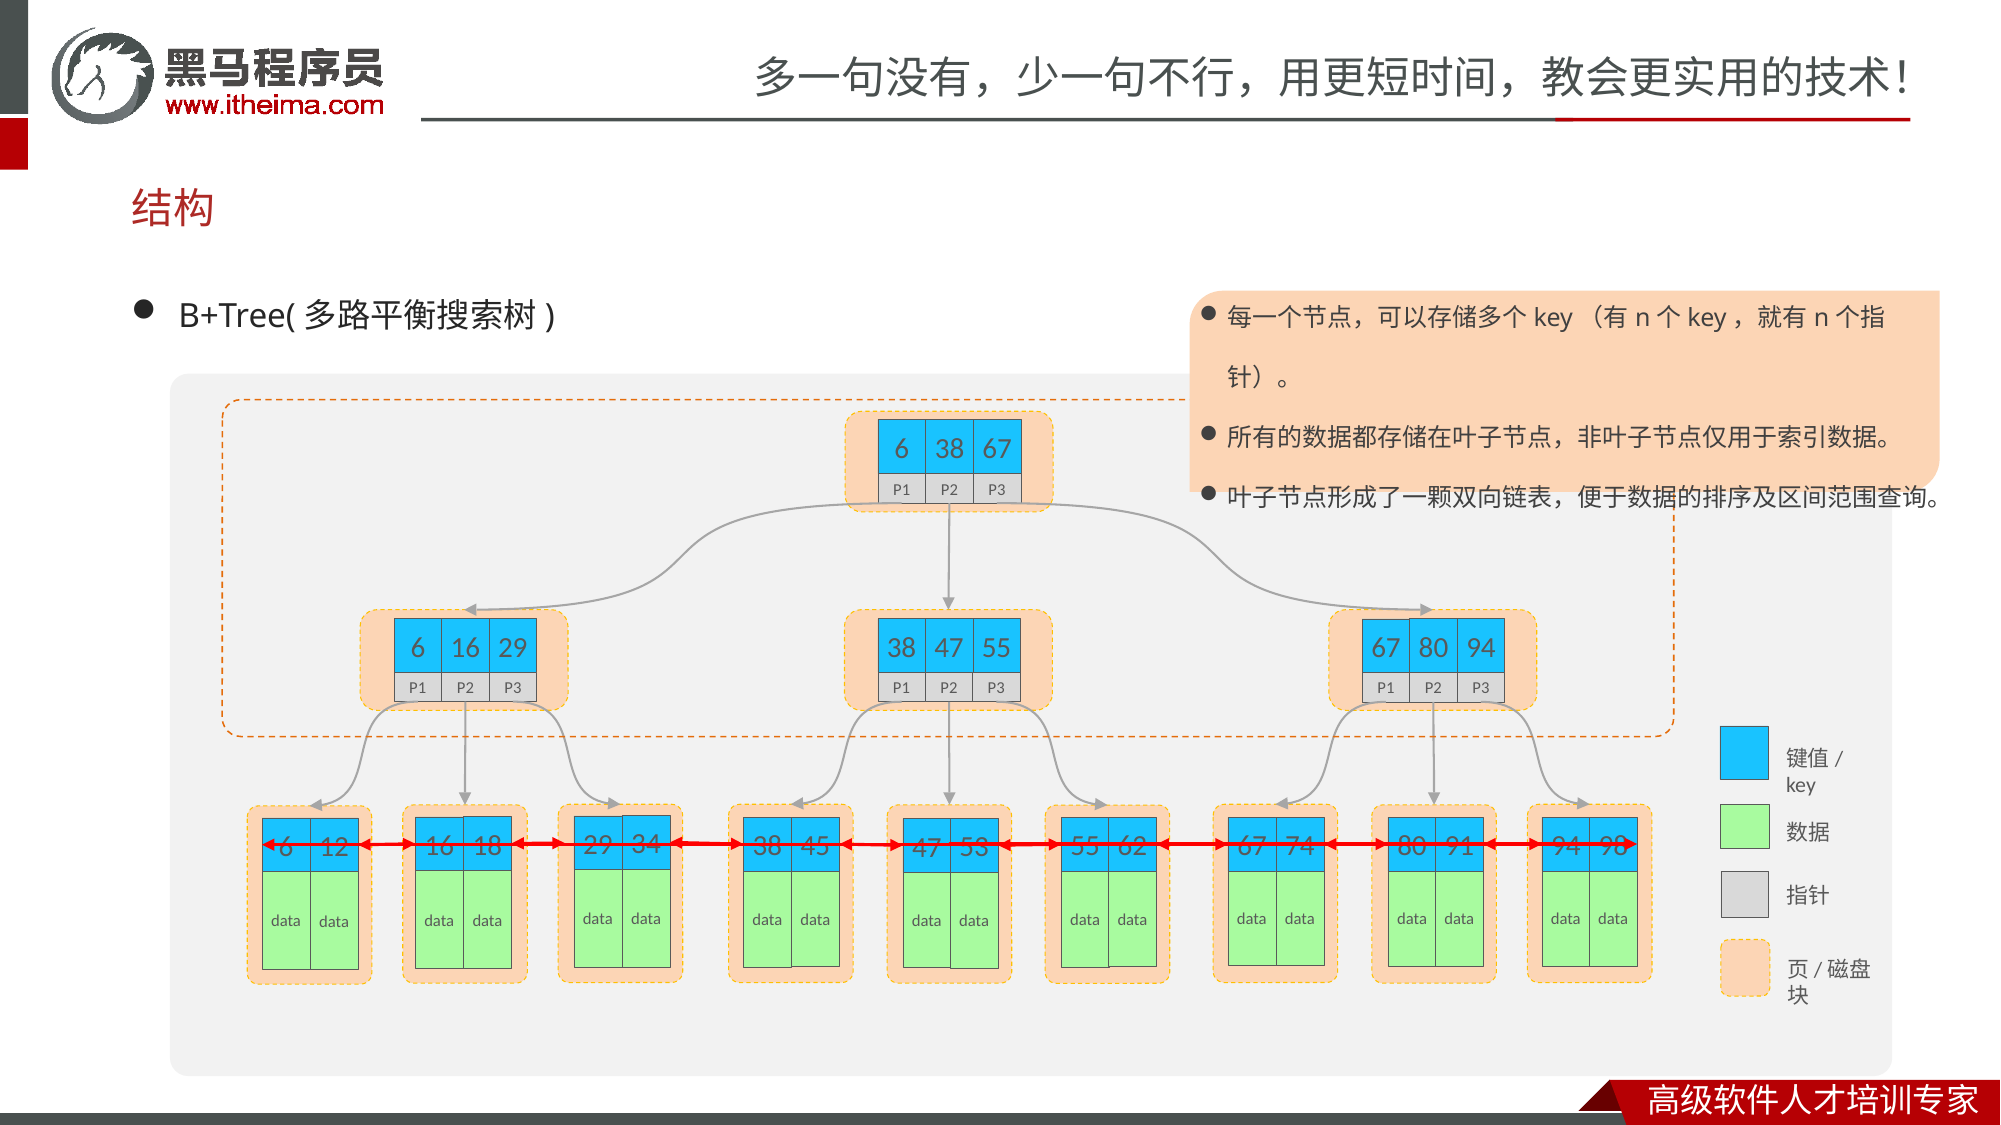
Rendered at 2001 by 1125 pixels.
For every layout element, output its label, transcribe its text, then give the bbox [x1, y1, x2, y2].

title 结构 [116, 164, 1872, 250]
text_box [169, 373, 1893, 1077]
text_box 每一个节点，可以存储多个key（有n个key，就有n个指针）。 所有的数据都存储在叶子节点，非叶子节点仅用于索引数据。 叶子节点形成了一颗双向链表，便于数据的排序及区间范围查询。 [1187, 288, 1942, 495]
picture [50, 26, 384, 125]
list B+Tree(多路平衡搜索树) [116, 266, 1872, 332]
